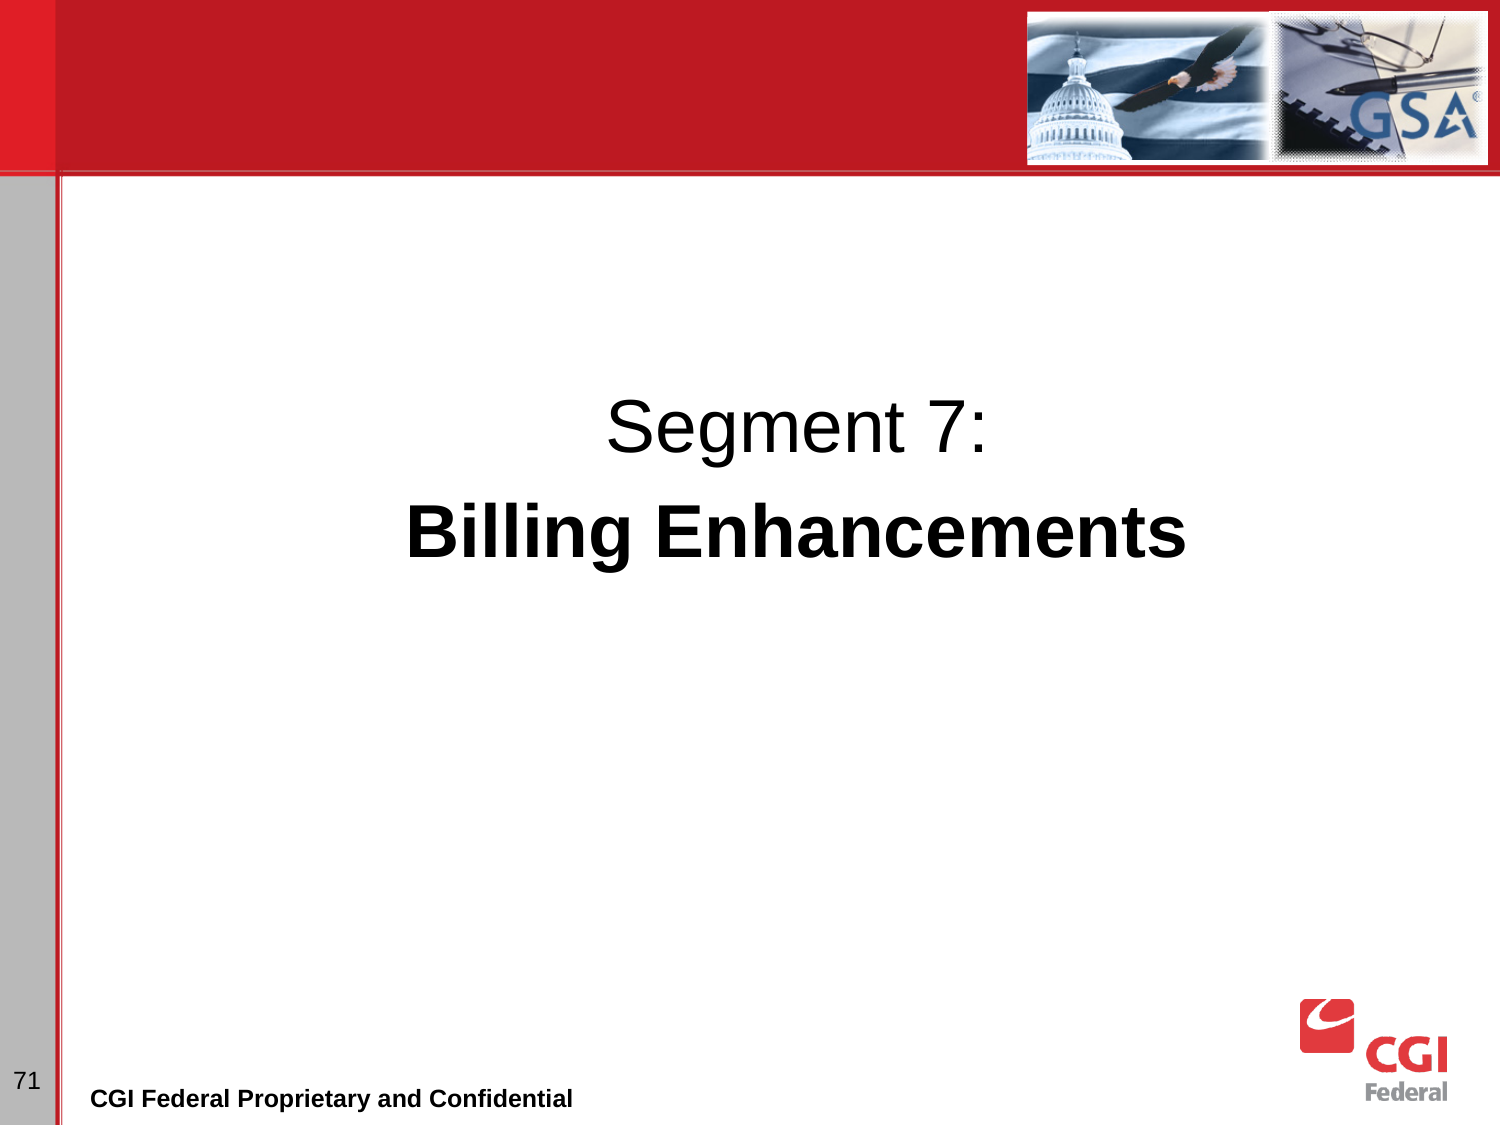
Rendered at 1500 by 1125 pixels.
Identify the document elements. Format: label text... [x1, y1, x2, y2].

footer CGI Federal Proprietary and Confidential [74, 1074, 1226, 1125]
slide_number 71 [0, 1024, 59, 1103]
picture [0, 0, 1500, 1125]
list Segment 7: Billing Enhancements [122, 370, 1473, 1113]
